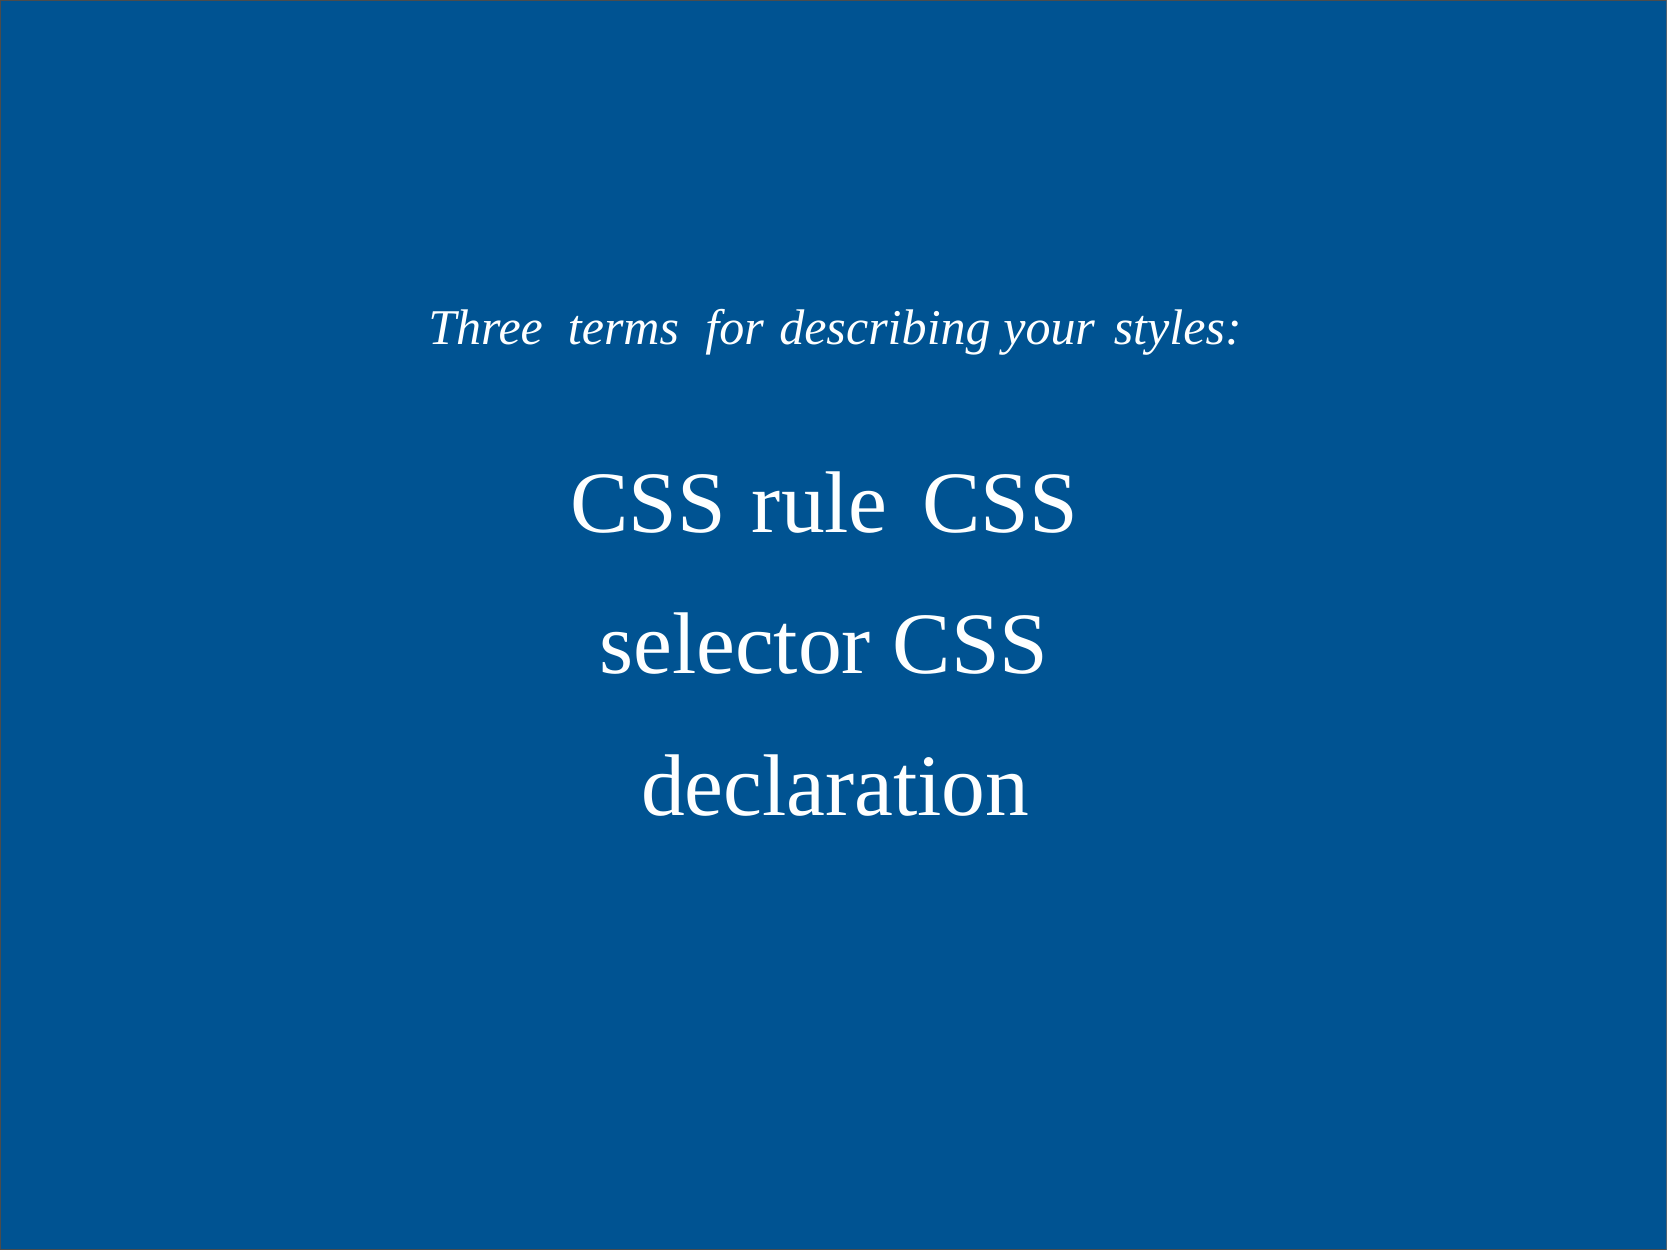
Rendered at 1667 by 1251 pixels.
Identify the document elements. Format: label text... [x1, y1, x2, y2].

text_box Three terms for describing your styles: CSS rule CSS selector CSS declaration [0, 0, 1667, 1250]
